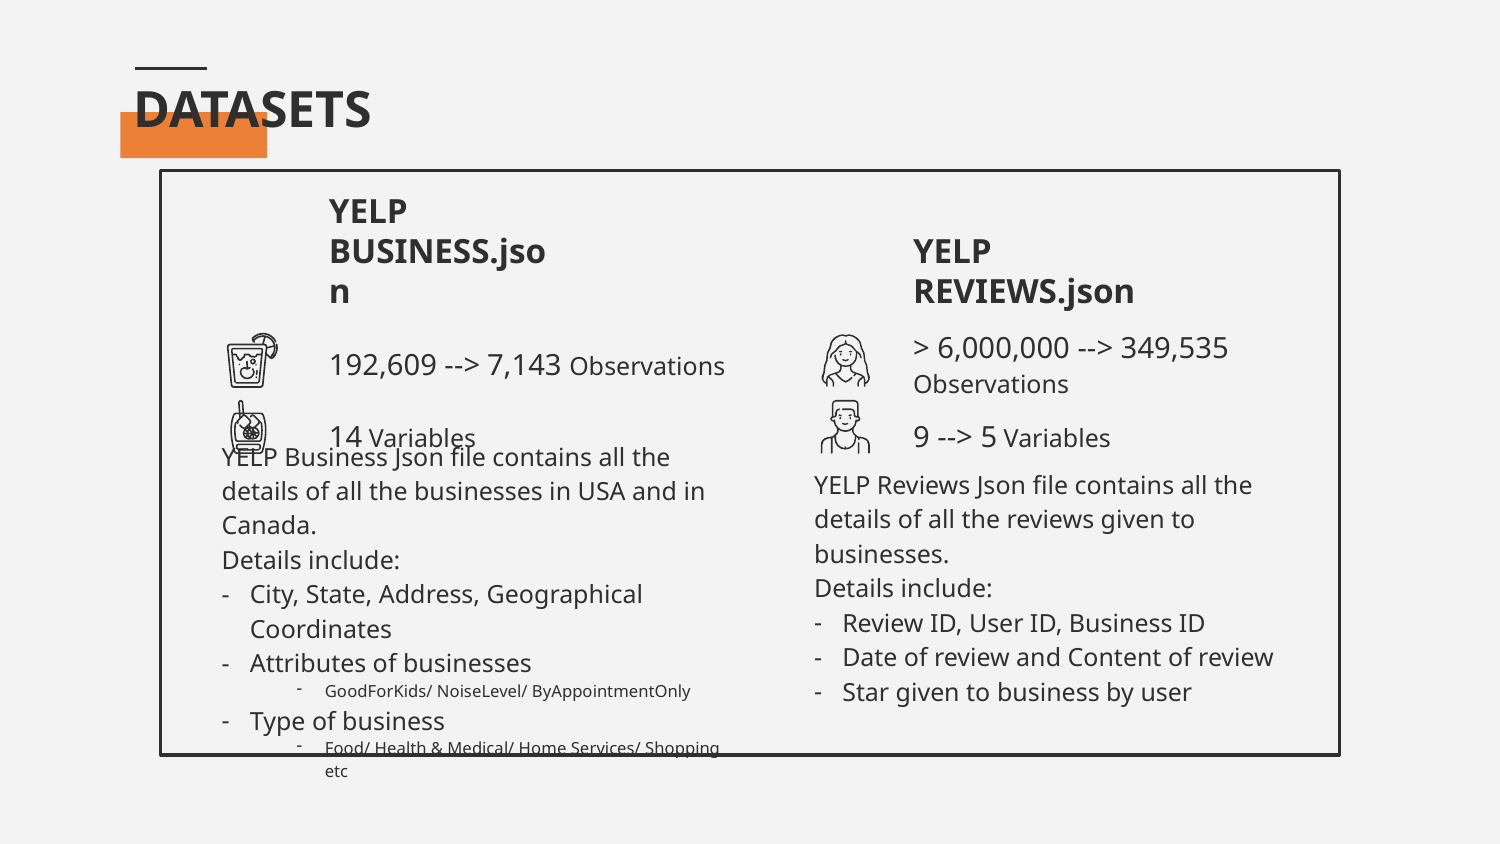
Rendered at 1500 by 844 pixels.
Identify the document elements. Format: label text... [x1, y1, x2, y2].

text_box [226, 332, 280, 389]
text_box YELP Reviews Json file contains all the details of all the reviews given to businesses. Details include: Review ID, User ID, Business ID Date of review and Content of review Star given to business by user [799, 459, 1314, 713]
text_box [160, 170, 1340, 756]
title YELP REVIEWS.json [898, 271, 1155, 326]
subtitle 14 Variables [314, 406, 743, 460]
subtitle 9 --> 5 Variables [898, 406, 1327, 460]
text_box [820, 399, 870, 455]
subtitle 192,609 --> 7,143 Observations [314, 335, 743, 388]
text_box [229, 399, 268, 455]
subtitle YELP Business Json file contains all the details of all the businesses in USA and in Canada. Details include: City, State, Address, Geographical Coordinates Attributes of businesses GoodForKids/ NoiseLevel/ ByAppointmentOnly Type of business Food/ Health & Medical/ Home Services/ Shopping etc [206, 485, 757, 733]
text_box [820, 334, 871, 388]
subtitle > 6,000,000 --> 349,535 Observations [898, 335, 1327, 388]
title DATASETS [118, 62, 447, 219]
title YELP BUSINESS.json [314, 271, 571, 326]
